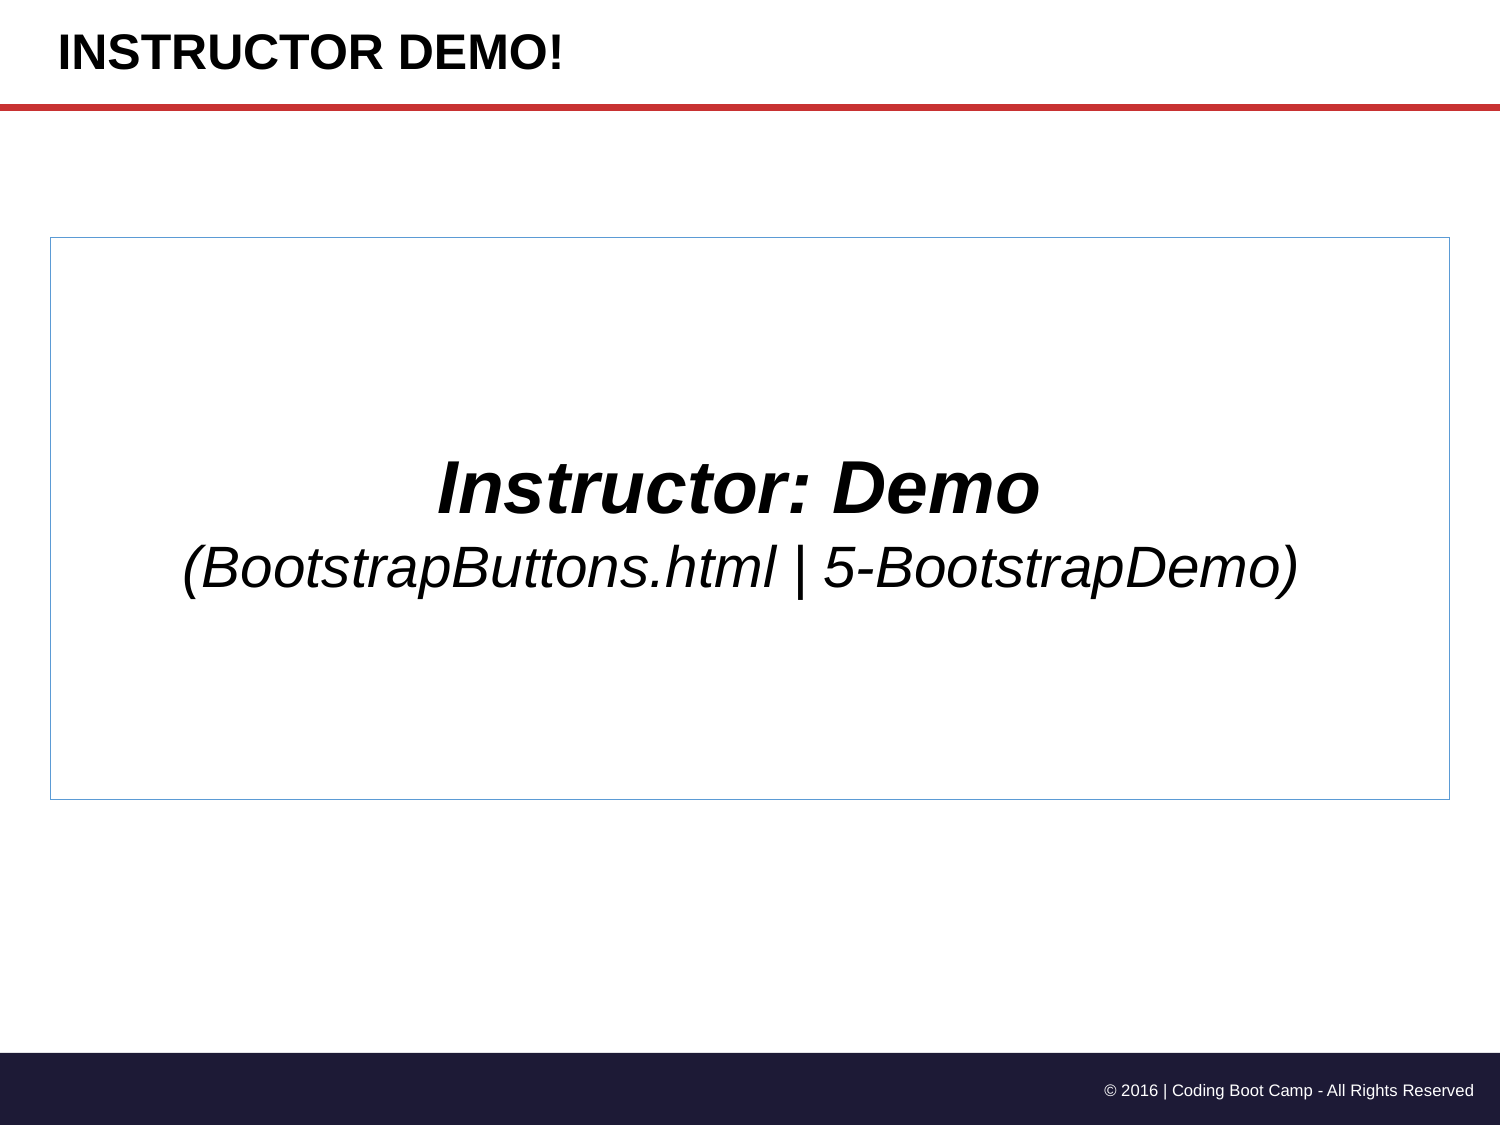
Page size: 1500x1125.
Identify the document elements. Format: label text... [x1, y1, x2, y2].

text_box Instructor: Demo (BootstrapButtons.html | 5-BootstrapDemo) [50, 237, 1450, 800]
title INSTRUCTOR DEMO! [49, 0, 948, 108]
